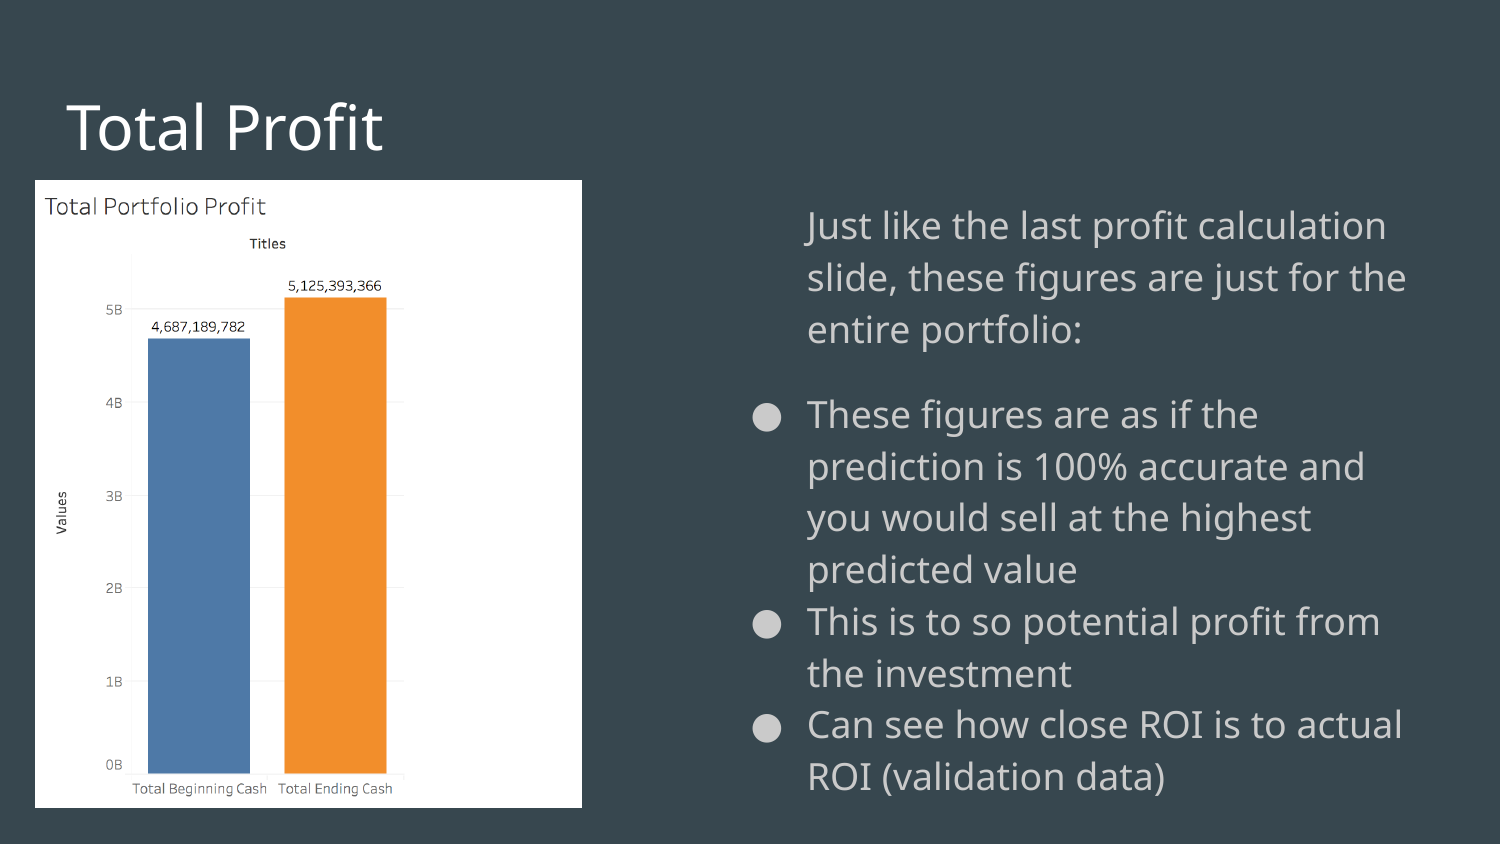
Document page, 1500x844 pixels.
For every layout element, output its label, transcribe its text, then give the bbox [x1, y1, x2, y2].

picture [35, 180, 582, 808]
list Just like the last profit calculation slide, these figures are just for the entire portfolio: These figures are as if the prediction is 100% accurate and you would sell at the highest predicted value This is to so potential profit from the investment Can see how close ROI is to actual ROI (validation data) [716, 180, 1425, 741]
title Total Profit [51, 72, 1449, 167]
